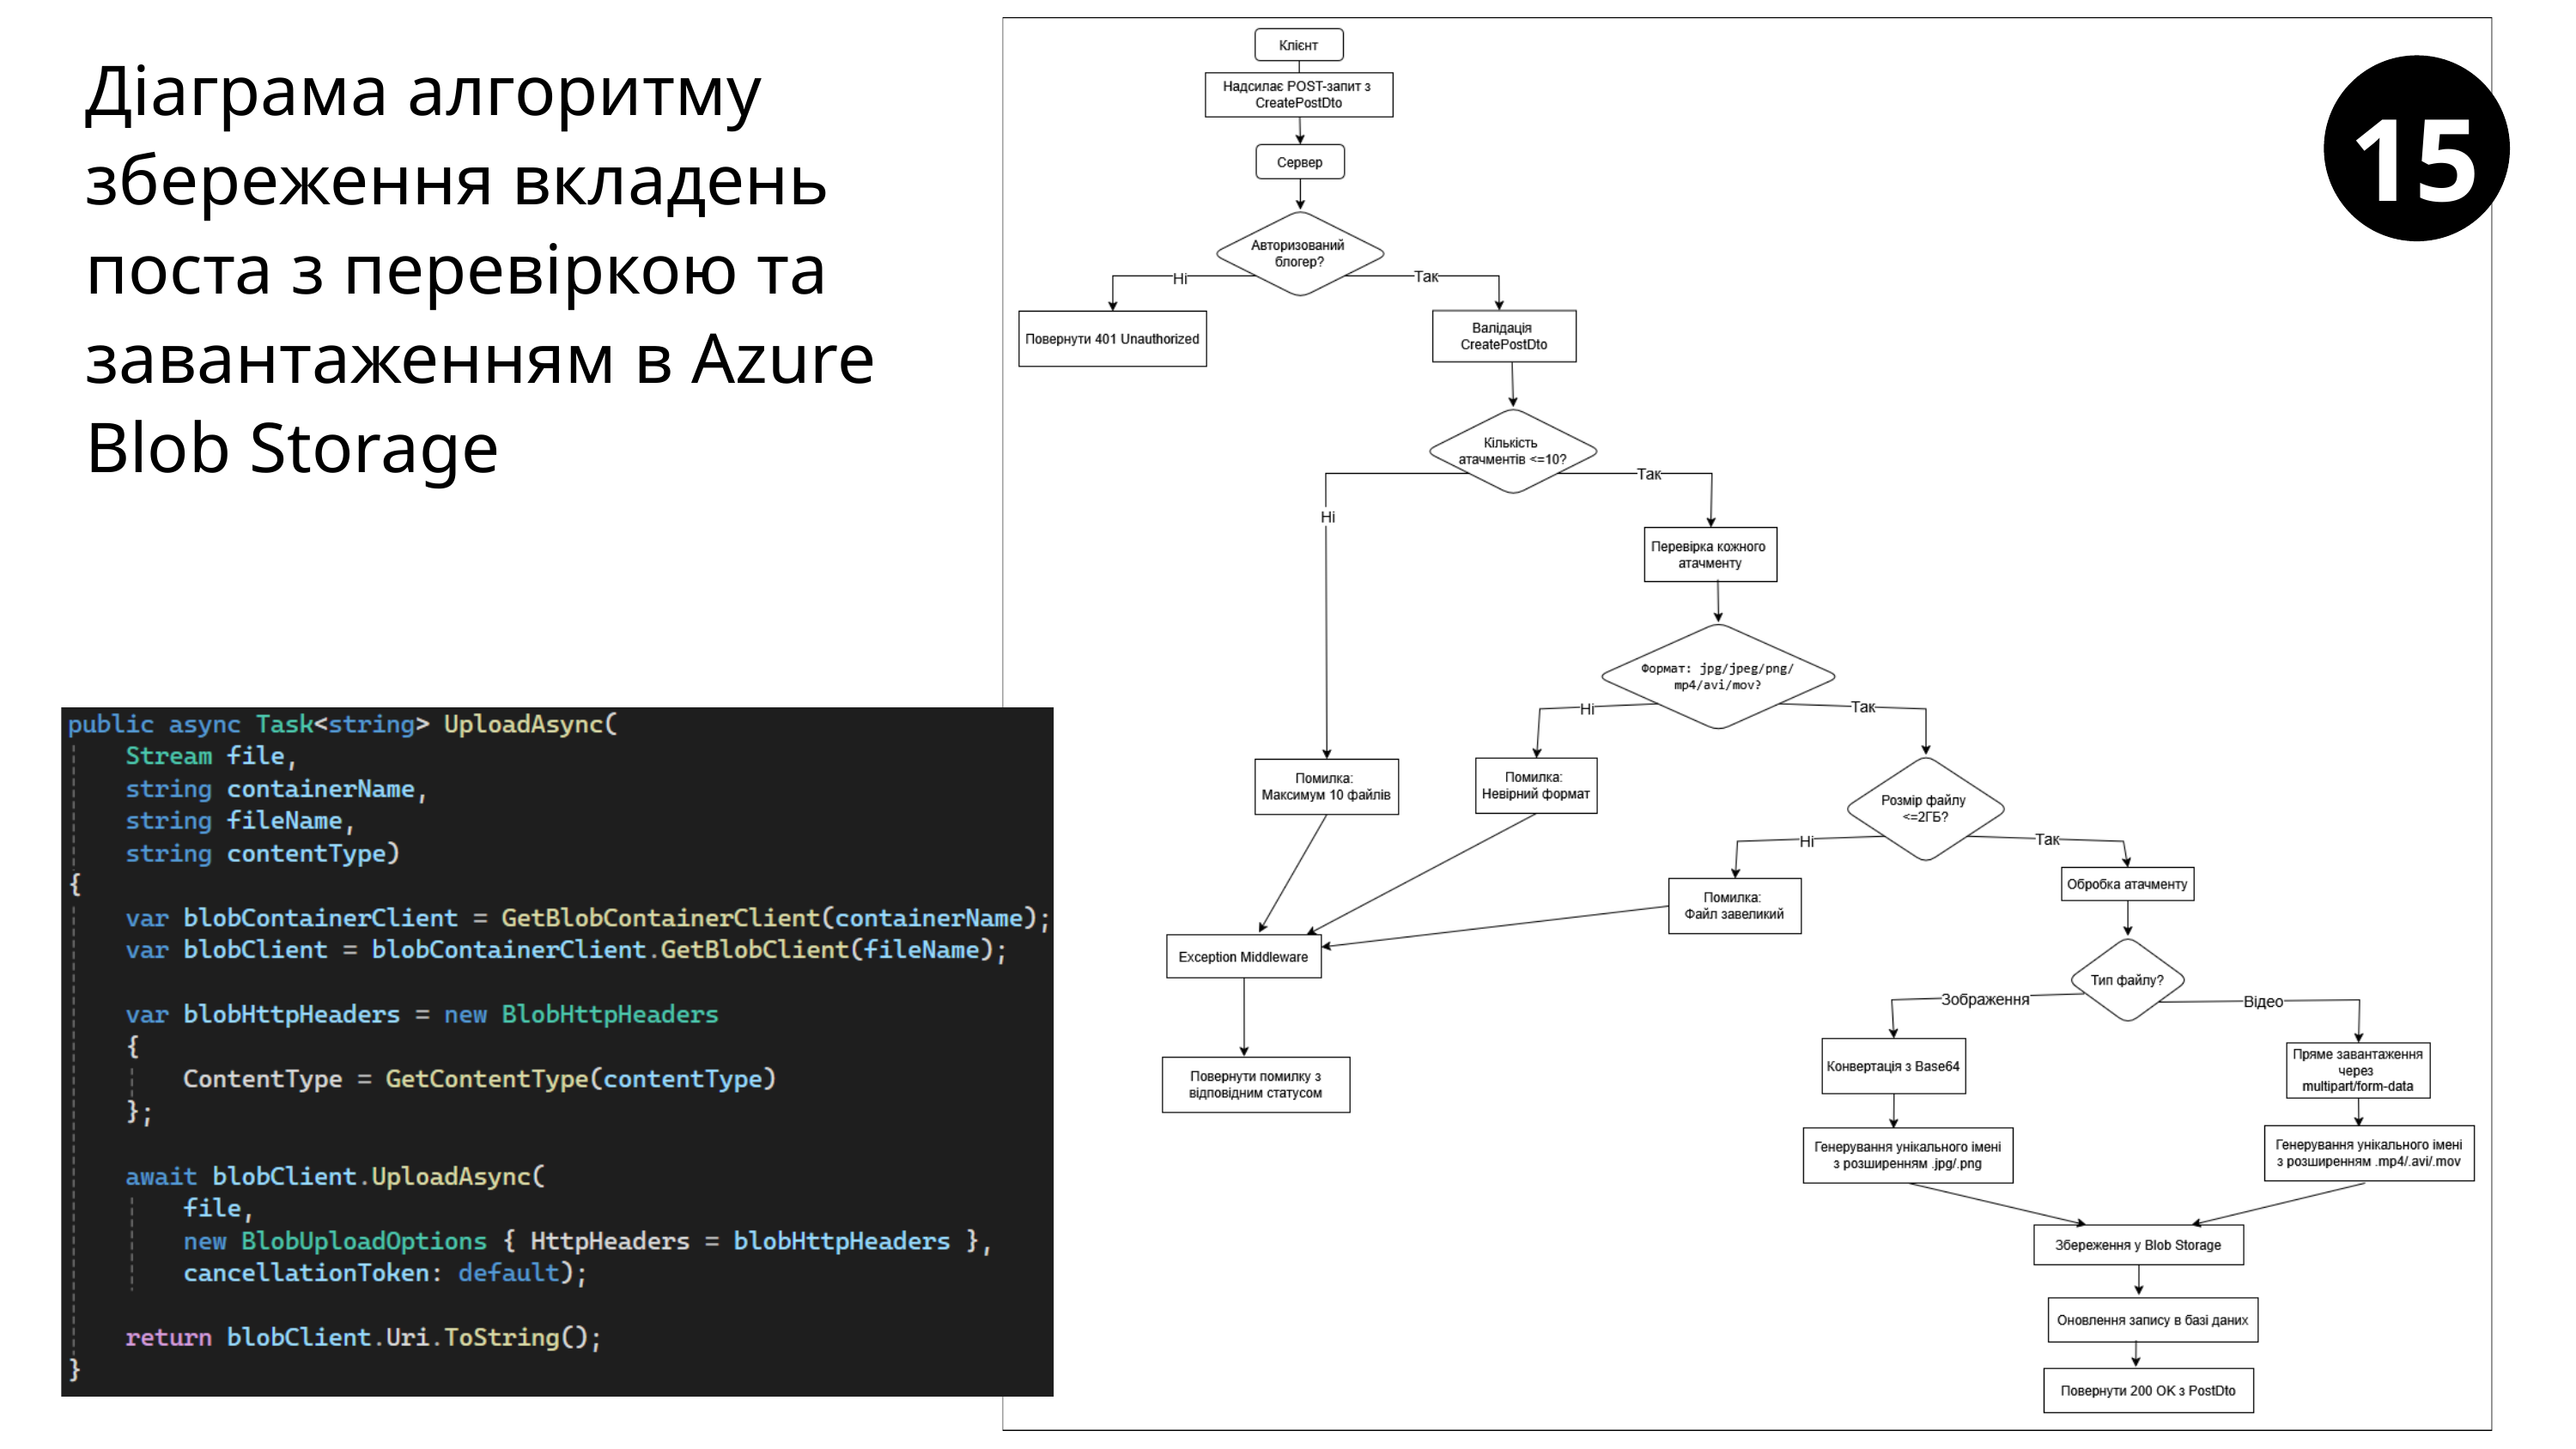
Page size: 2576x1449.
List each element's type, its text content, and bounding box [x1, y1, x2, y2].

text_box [2324, 55, 2511, 242]
text_box Діаграма алгоритму збереження вкладень поста з перевіркою та завантаженням в Azure Blob Storage [85, 39, 927, 487]
text_box [1002, 17, 2493, 1431]
text_box [61, 707, 1054, 1397]
